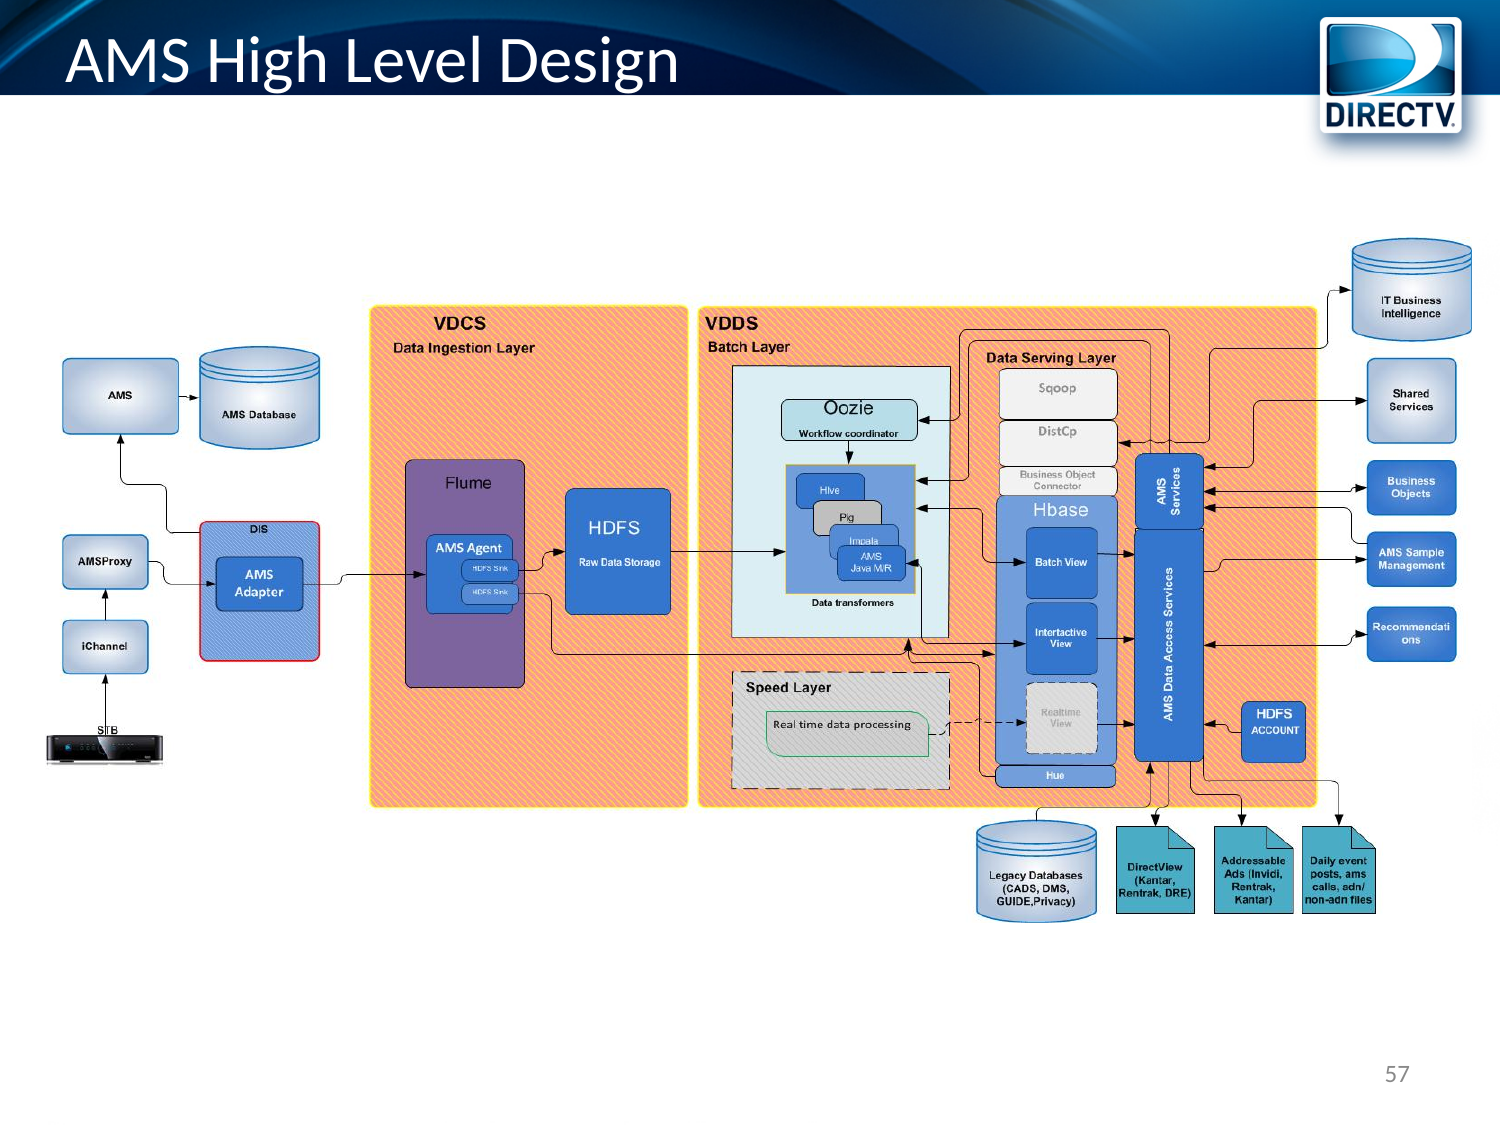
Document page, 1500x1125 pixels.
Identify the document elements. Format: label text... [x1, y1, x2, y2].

title AMS High Level Design [50, 0, 1400, 113]
picture [0, 0, 1500, 1125]
slide_number 57 [1074, 1042, 1425, 1103]
